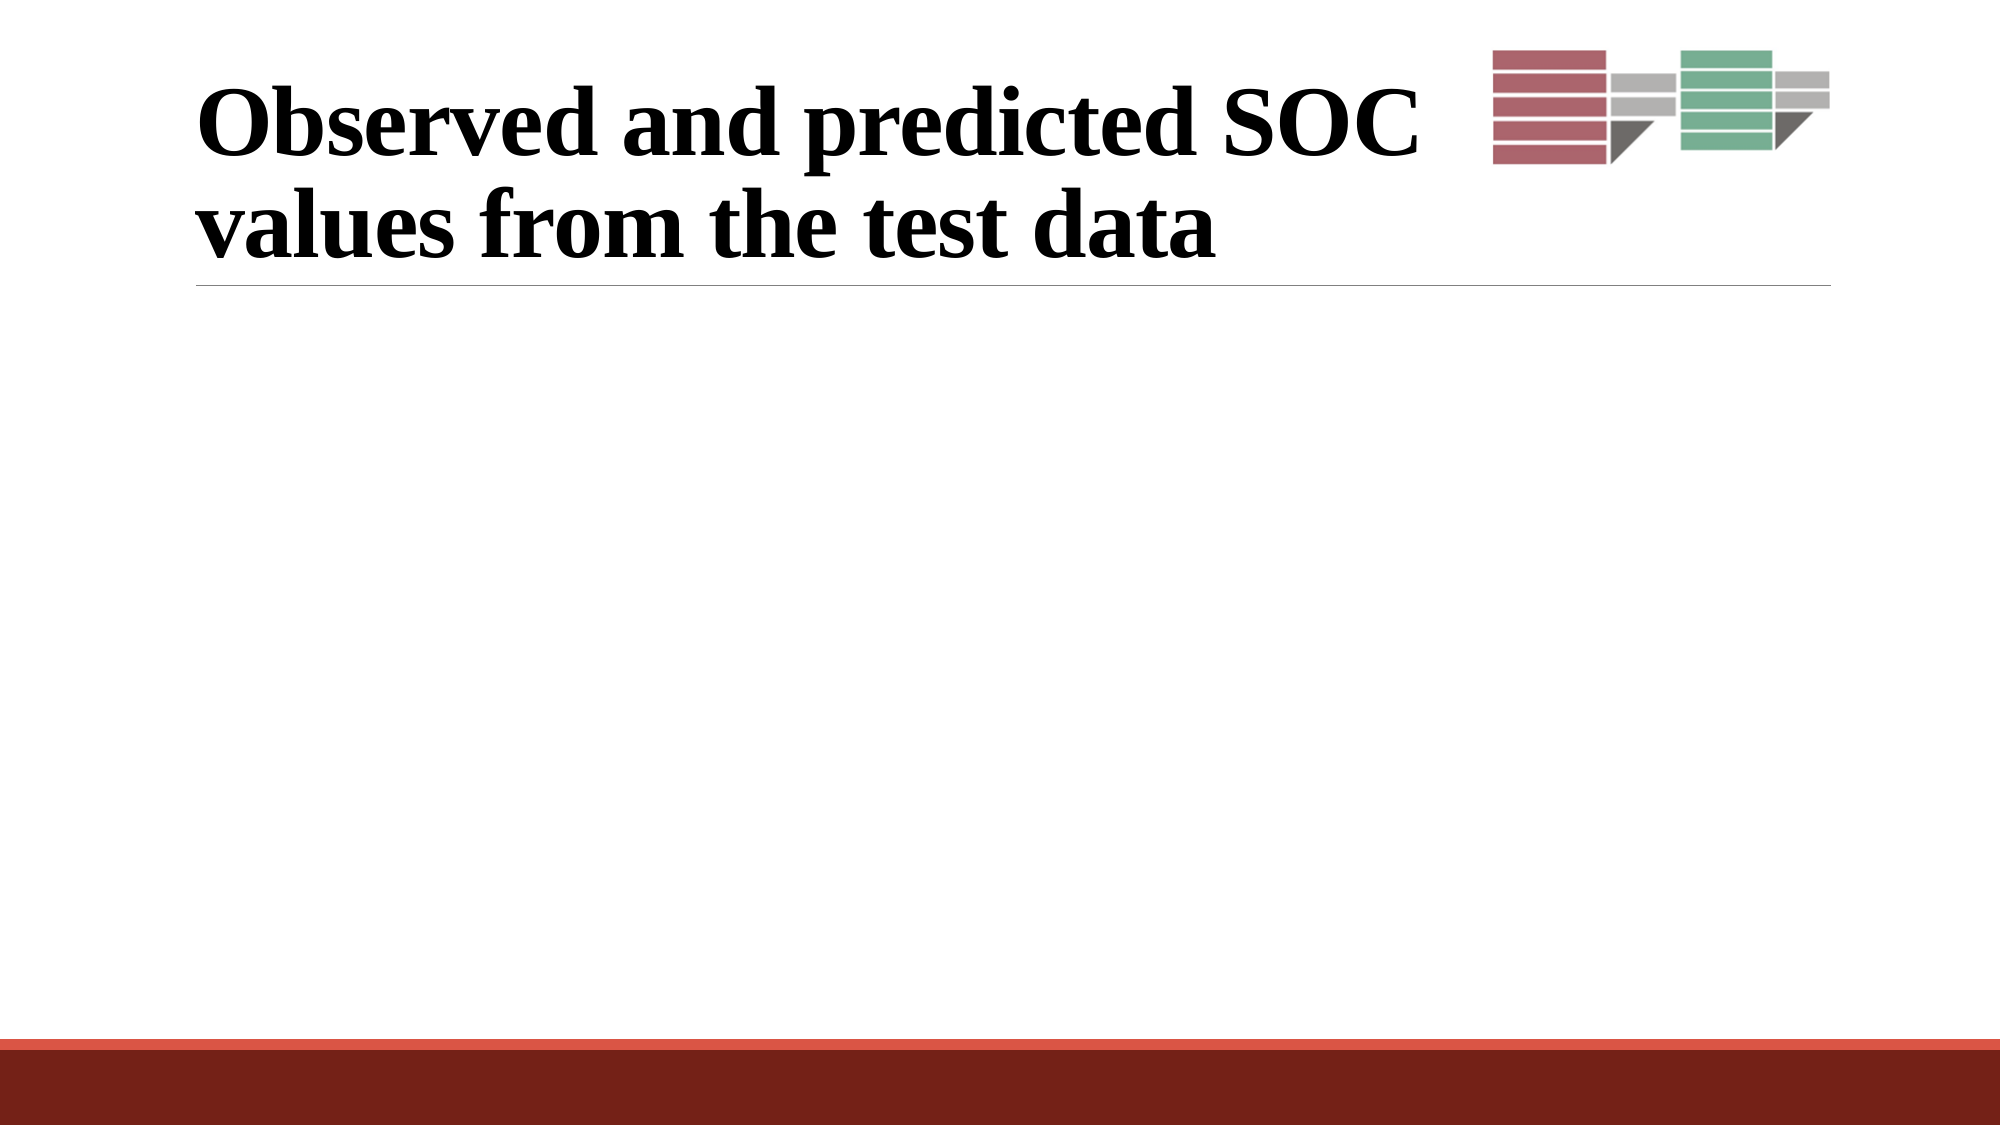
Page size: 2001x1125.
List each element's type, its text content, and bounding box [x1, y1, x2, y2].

title Observed and predicted SOC values from the test data [180, 47, 1487, 285]
